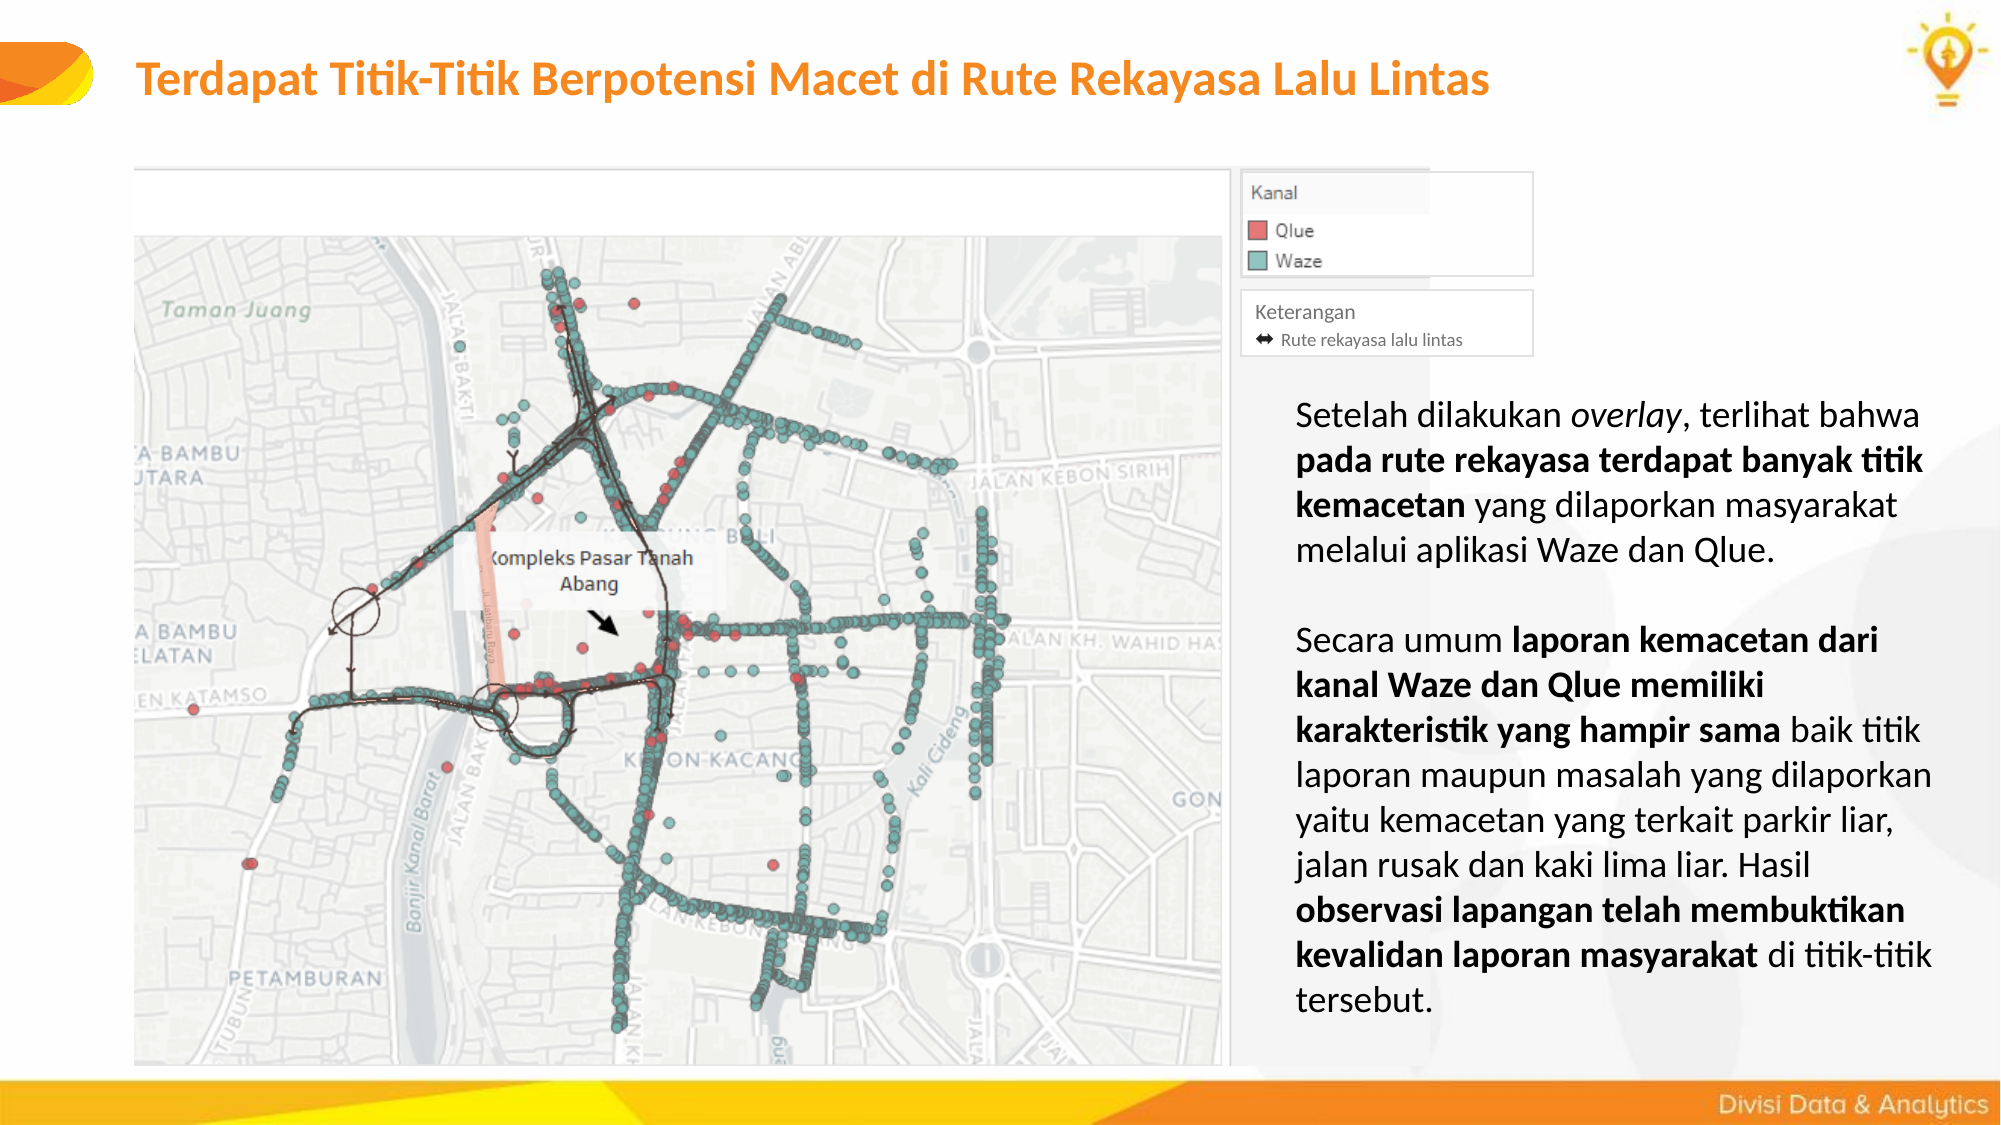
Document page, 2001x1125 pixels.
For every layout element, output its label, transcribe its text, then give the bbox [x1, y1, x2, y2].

picture [0, 0, 2001, 1125]
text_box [134, 166, 1430, 1066]
text_box [1430, 171, 1534, 277]
text_box Keterangan ⬌ Rute rekayasa lalu lintas [1430, 289, 1534, 357]
text_box Setelah dilakukan overlay, terlihat bahwa pada rute rekayasa terdapat banyak titik kemacetan yang dilaporkan masyarakat melalui aplikasi Waze dan Qlue. Secara umum laporan kemacetan dari kanal Waze dan Qlue memiliki karakteristik yang hampir sama baik titik laporan maupun masalah yang dilaporkan yaitu kemacetan yang terkait parkir liar, jalan rusak dan kaki lima liar. Hasil observasi lapangan telah membuktikan kevalidan laporan masyarakat di titik-titik tersebut. [1430, 382, 1952, 1028]
text_box Terdapat Titik-Titik Berpotensi Macet di Rute Rekayasa Lalu Lintas [120, 49, 1846, 111]
